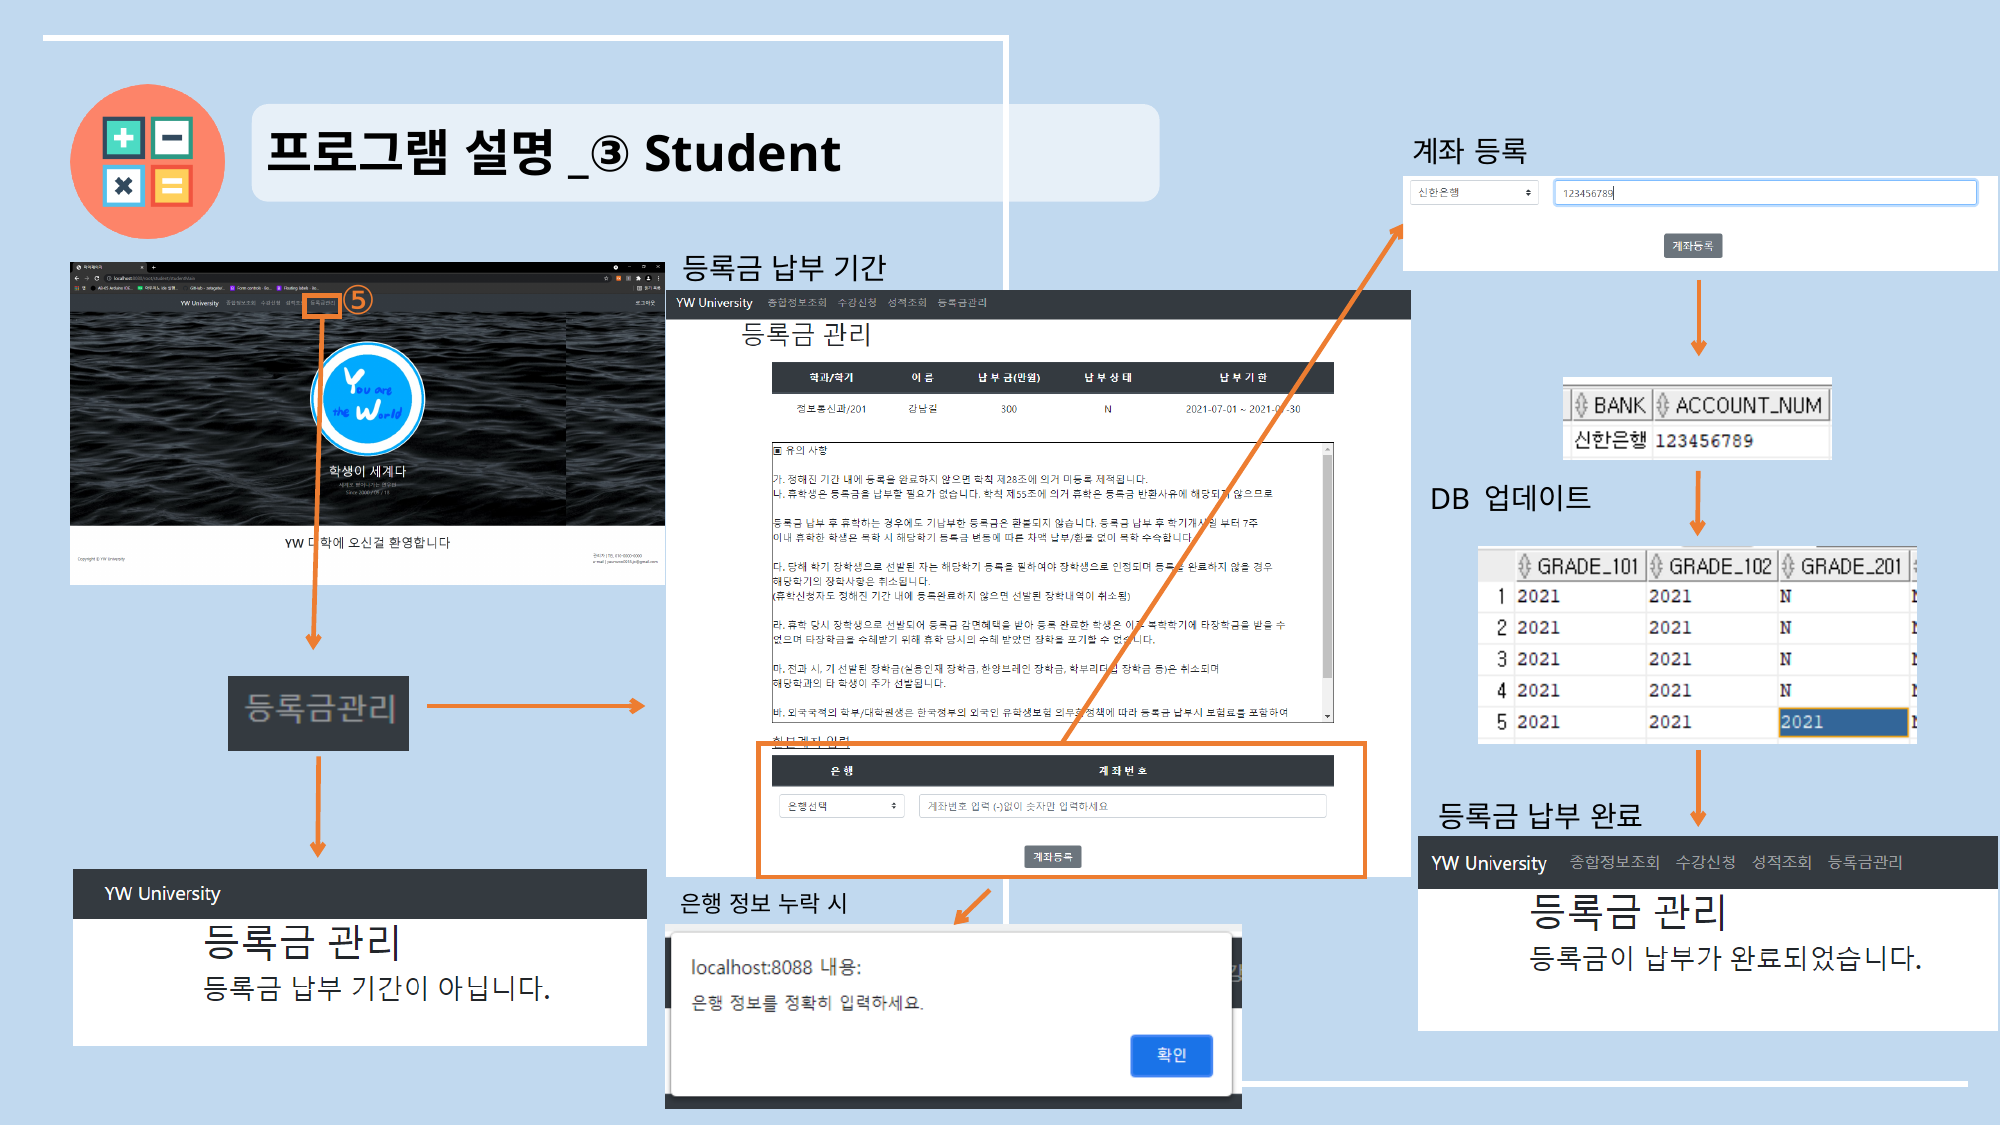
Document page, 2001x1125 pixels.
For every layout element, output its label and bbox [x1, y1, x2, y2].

text_box [999, 342, 1464, 682]
text_box [313, 316, 323, 651]
text_box [251, 104, 1160, 202]
picture [665, 924, 1242, 1109]
picture [1403, 176, 1998, 271]
picture [73, 869, 647, 1046]
picture [70, 84, 225, 239]
text_box [1563, 377, 1832, 460]
picture [666, 290, 1411, 878]
text_box [953, 889, 990, 925]
picture [228, 676, 409, 751]
picture [1478, 546, 1917, 744]
text_box [43, 37, 1968, 1085]
picture [1418, 836, 1998, 1031]
